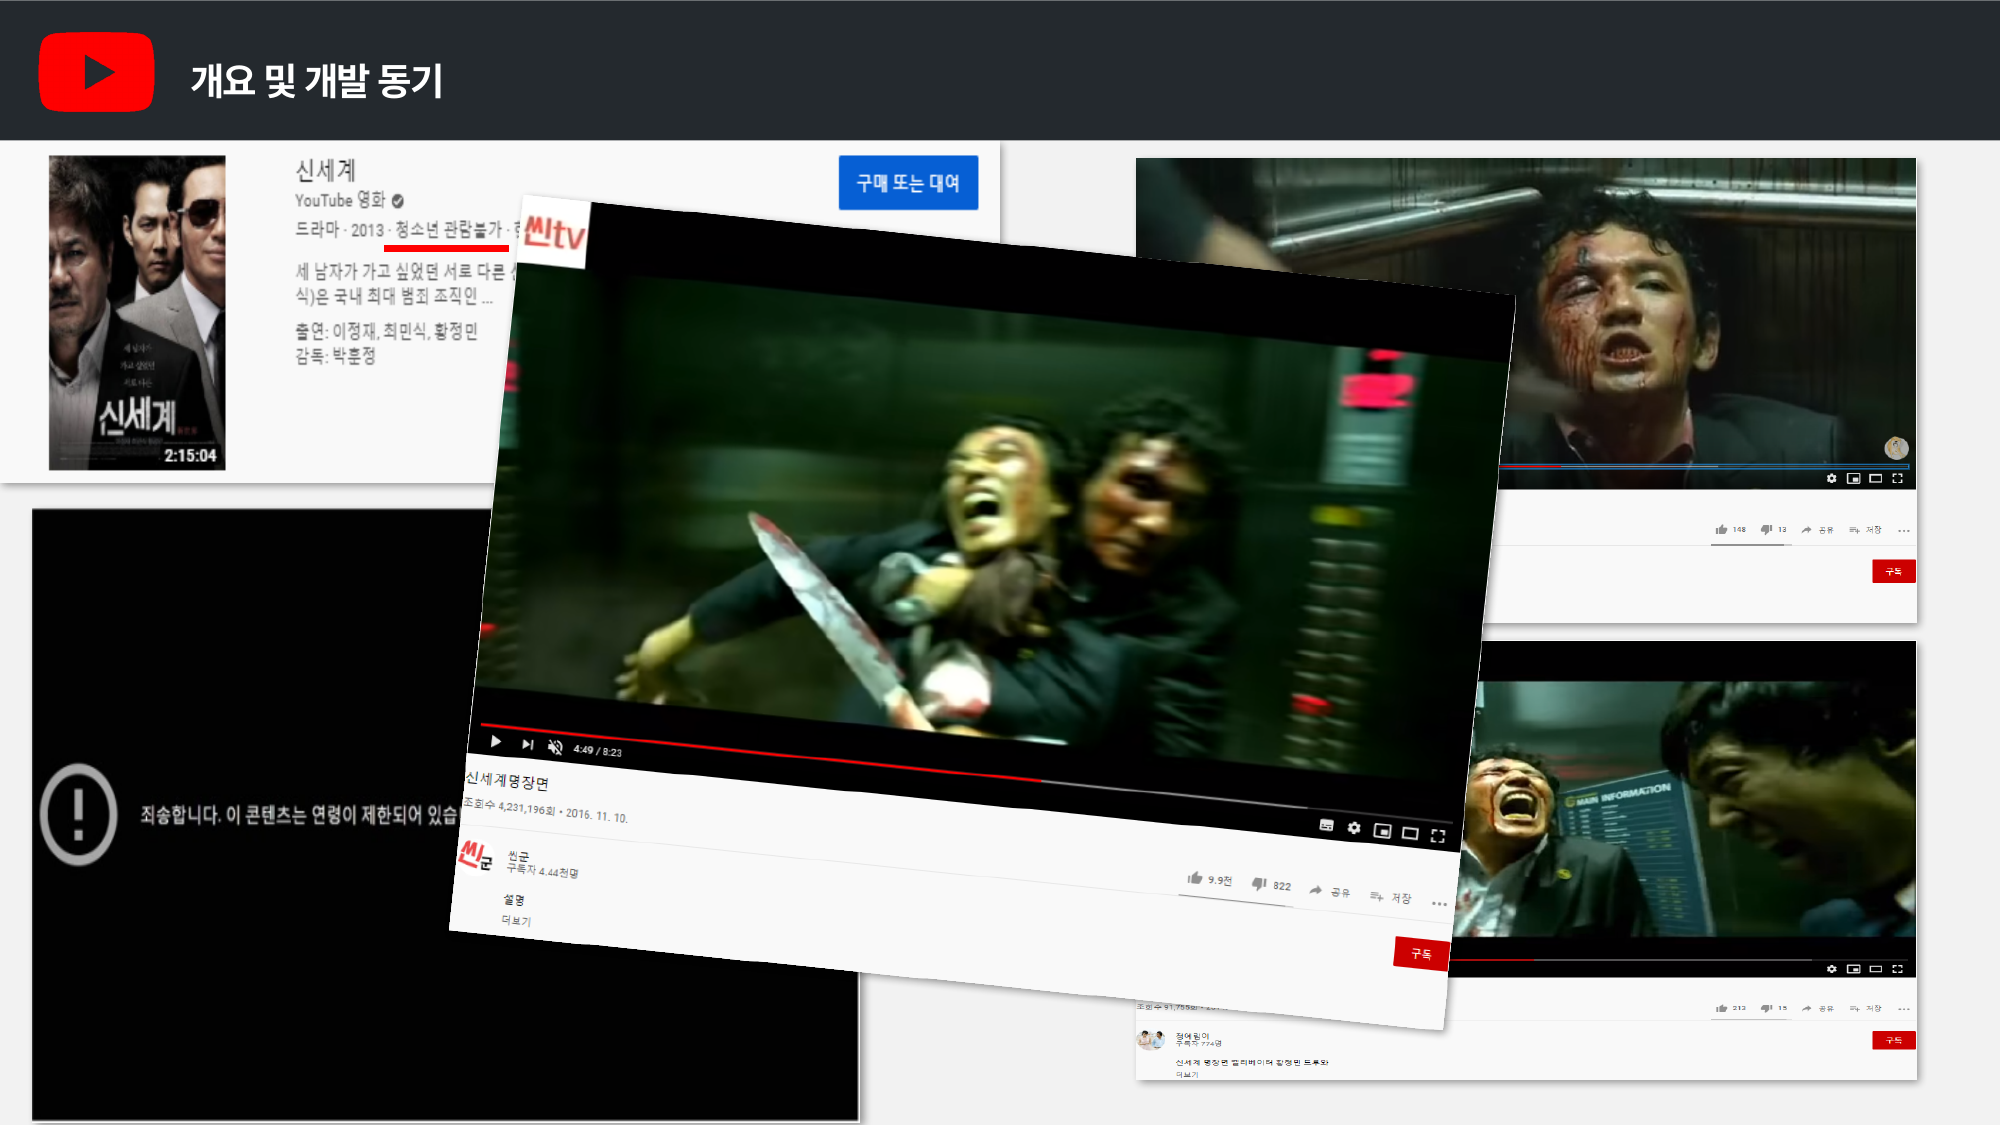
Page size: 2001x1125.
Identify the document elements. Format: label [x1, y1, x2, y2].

text_box [0, 0, 2000, 141]
picture [0, 141, 1917, 1123]
